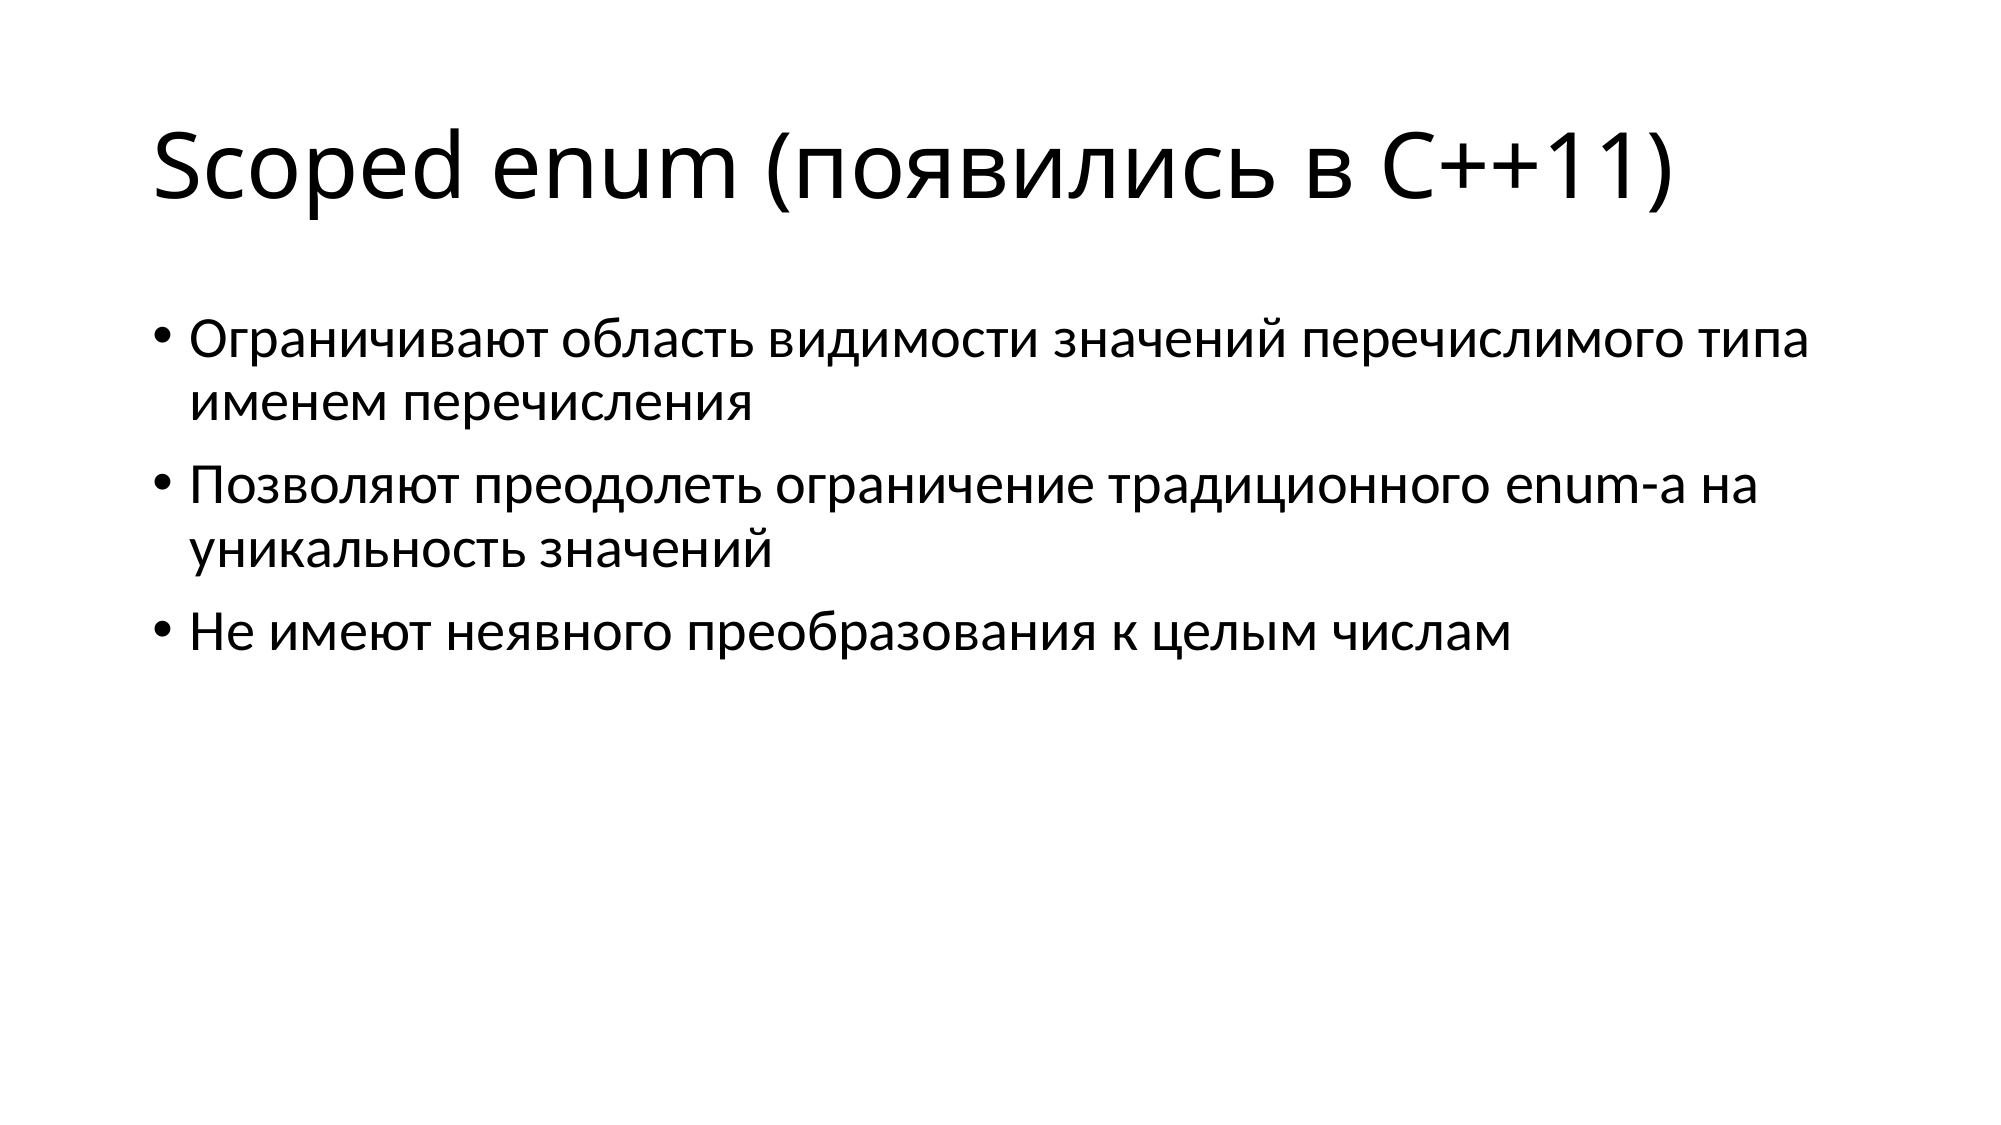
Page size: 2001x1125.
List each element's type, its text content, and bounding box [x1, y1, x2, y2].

list Ограничивают область видимости значений перечислимого типа именем перечисления Позволяют преодолеть ограничение традиционного enum-а на уникальность значений Не имеют неявного преобразования к целым числам [137, 299, 1863, 1014]
title Scoped enum (появились в C++11) [137, 59, 1863, 278]
